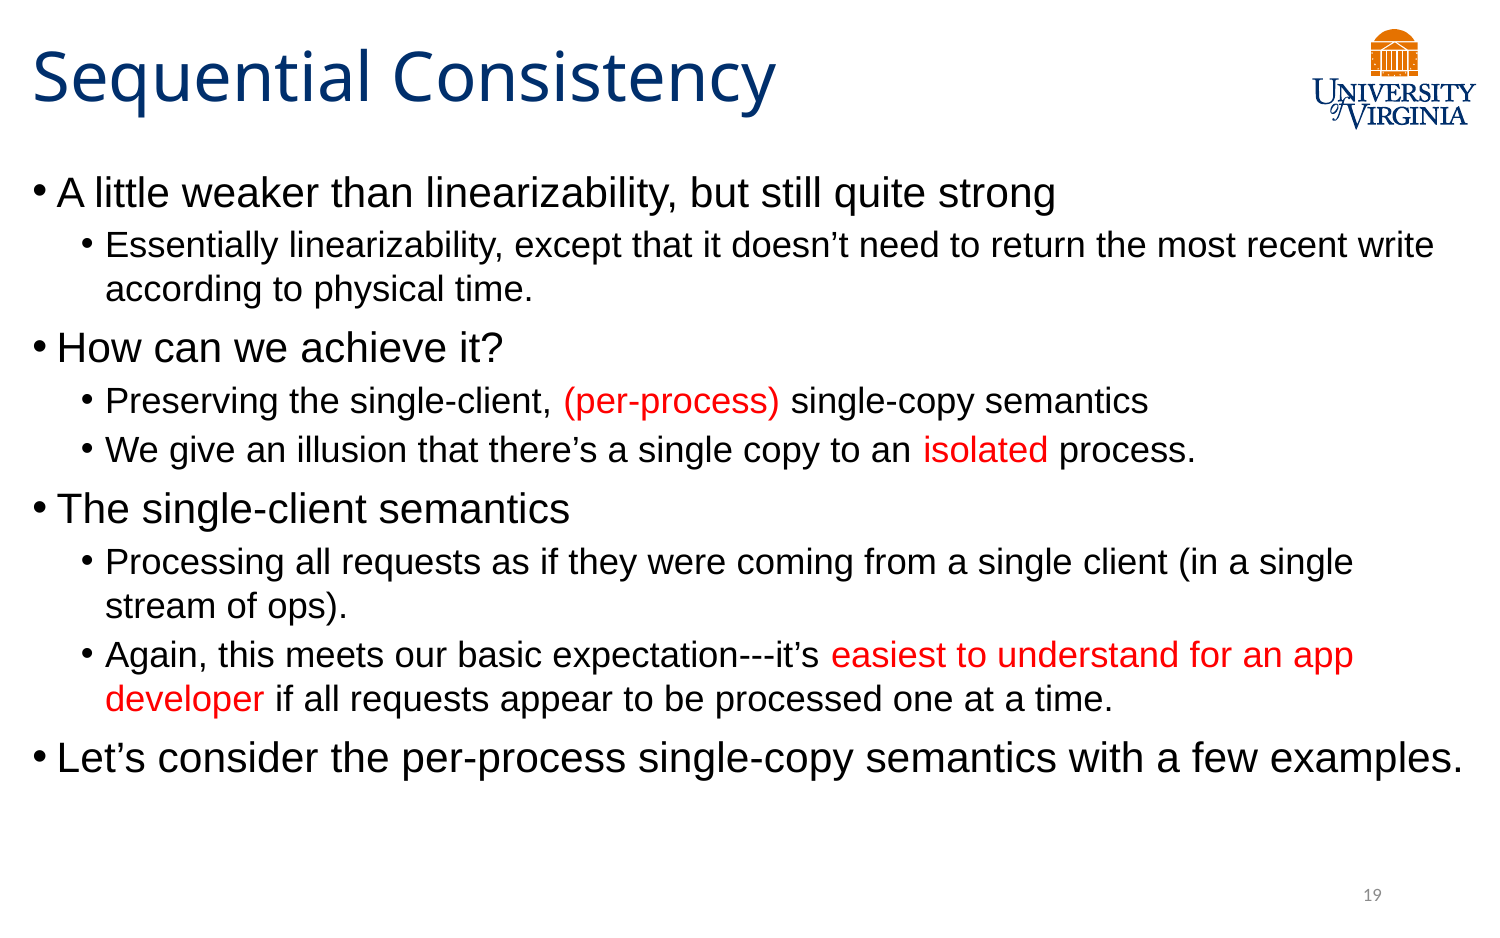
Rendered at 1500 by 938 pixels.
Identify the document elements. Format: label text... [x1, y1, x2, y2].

title Sequential Consistency [17, 14, 1297, 145]
list A little weaker than linearizability, but still quite strong Essentially linearizability, except that it doesn’t need to return the most recent write according to physical time. How can we achieve it? Preserving the single-client, (per-process) single-copy semantics We give an illusion that there’s a single copy to an isolated process. The single-client semantics Processing all requests as if they were coming from a single client (in a single stream of ops). Again, this meets our basic expectation---it’s easiest to understand for an app developer if all requests appear to be processed one at a time. Let’s consider the per-process single-copy semantics with a few examples. [17, 157, 1483, 845]
slide_number 19 [1059, 868, 1397, 919]
